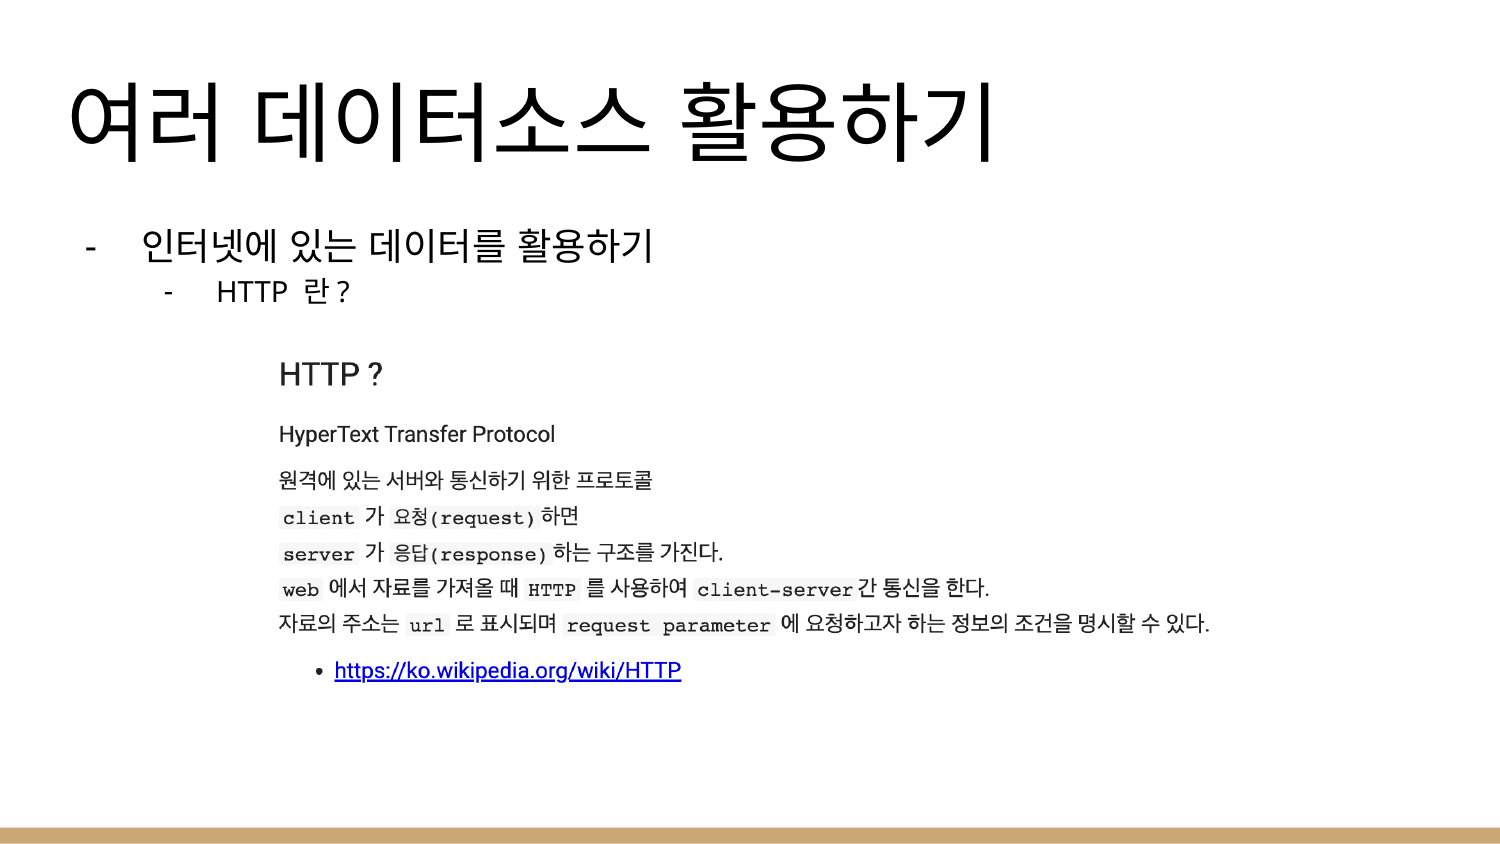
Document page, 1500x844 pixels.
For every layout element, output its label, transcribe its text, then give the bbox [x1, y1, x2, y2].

title 여러 데이터소스 활용하기 [51, 51, 1449, 189]
list 인터넷에 있는 데이터를 활용하기 HTTP 란? [51, 200, 1449, 752]
picture [258, 337, 1242, 719]
